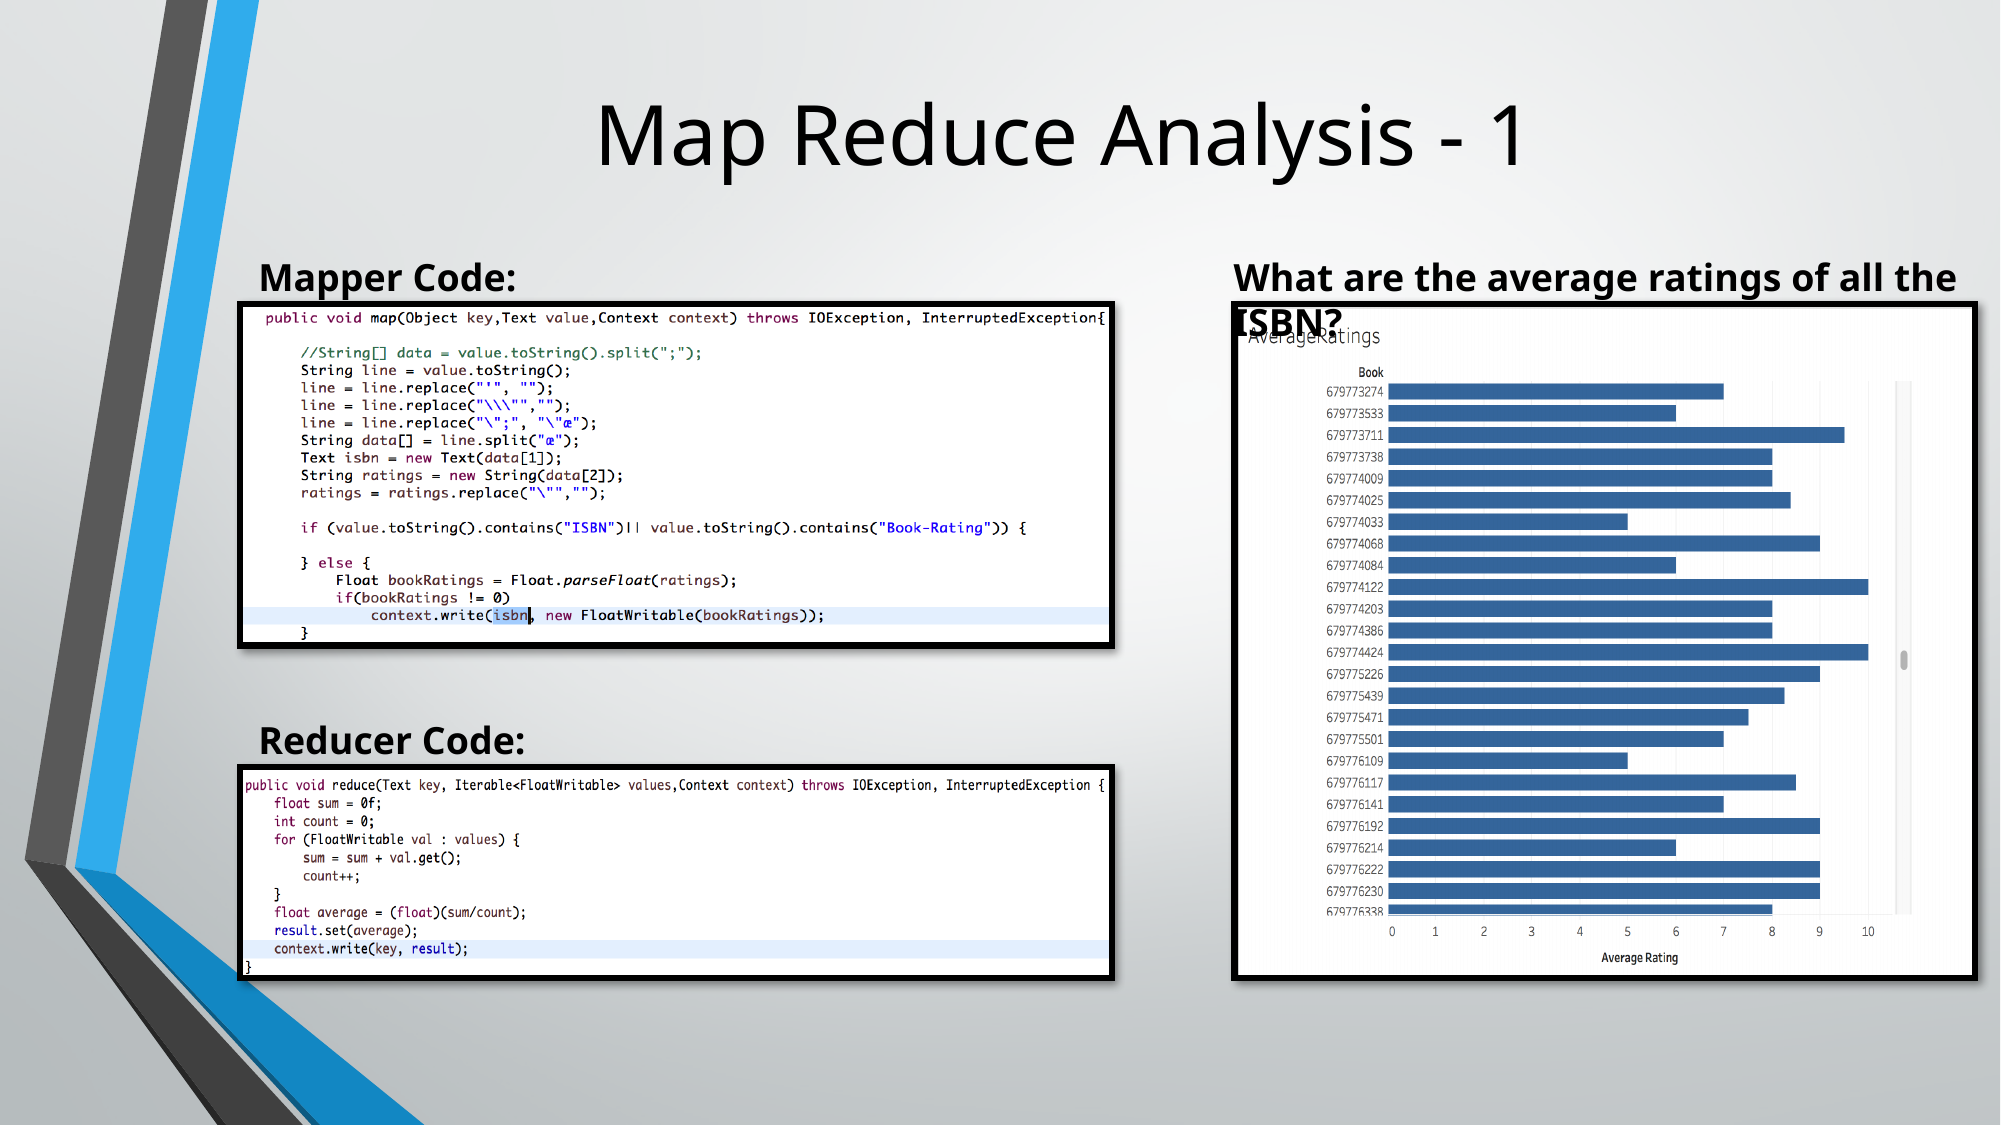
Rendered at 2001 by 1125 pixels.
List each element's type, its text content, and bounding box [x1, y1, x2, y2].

picture [243, 306, 1109, 643]
picture [1237, 306, 1973, 975]
title Map Reduce Analysis - 1 [243, 68, 1887, 195]
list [243, 770, 1109, 975]
text_box Mapper Code: [243, 246, 558, 306]
text_box Reducer Code: [243, 709, 558, 770]
text_box What are the average ratings of all the ISBN? [1218, 246, 2000, 351]
